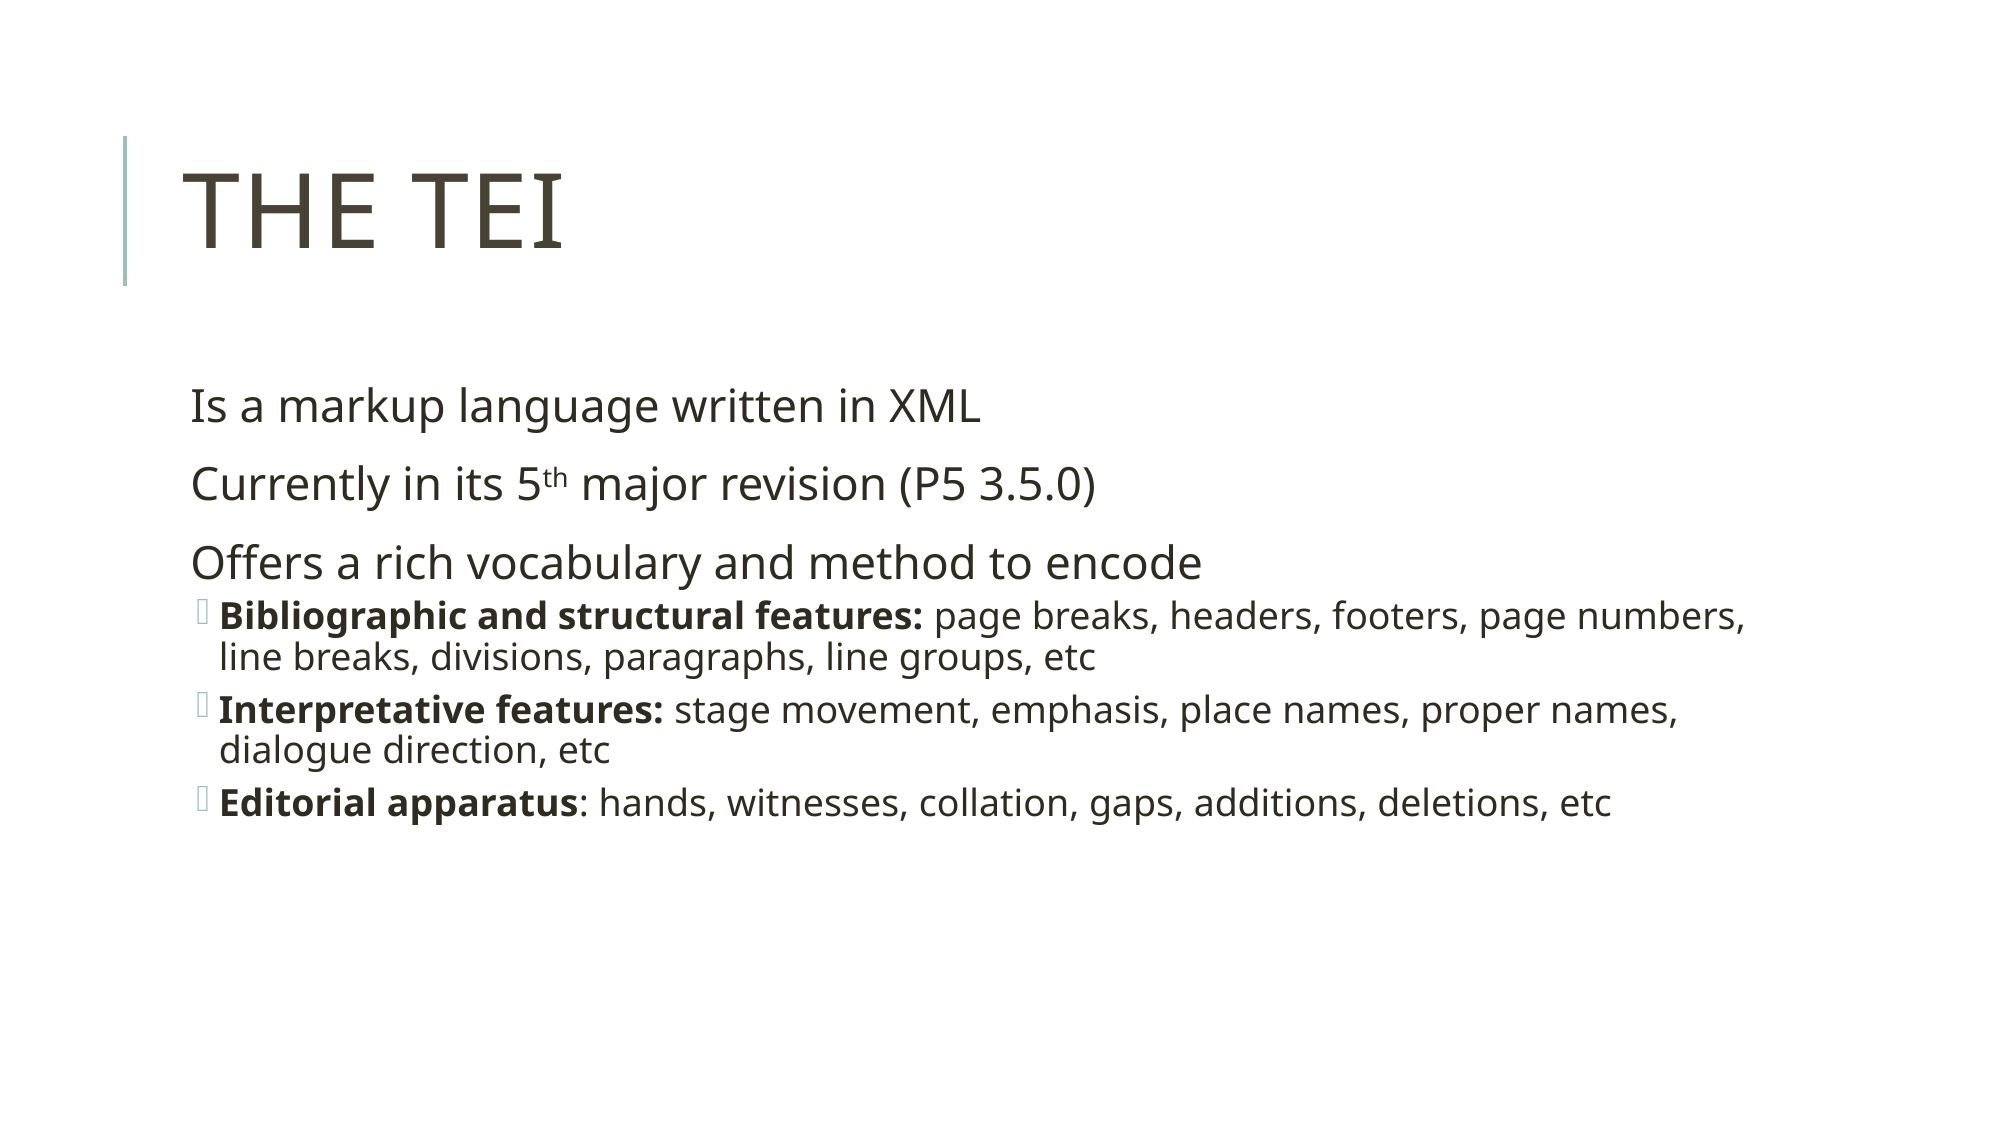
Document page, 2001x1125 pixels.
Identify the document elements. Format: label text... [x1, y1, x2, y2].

list Is a markup language written in XML Currently in its 5th major revision (P5 3.5.0) Offers a rich vocabulary and method to encode Bibliographic and structural features: page breaks, headers, footers, page numbers, line breaks, divisions, paragraphs, line groups, etc Interpretative features: stage movement, emphasis, place names, proper names, dialogue direction, etc Editorial apparatus: hands, witnesses, collation, gaps, additions, deletions, etc [168, 375, 1763, 1035]
title The TEI [168, 96, 1763, 342]
